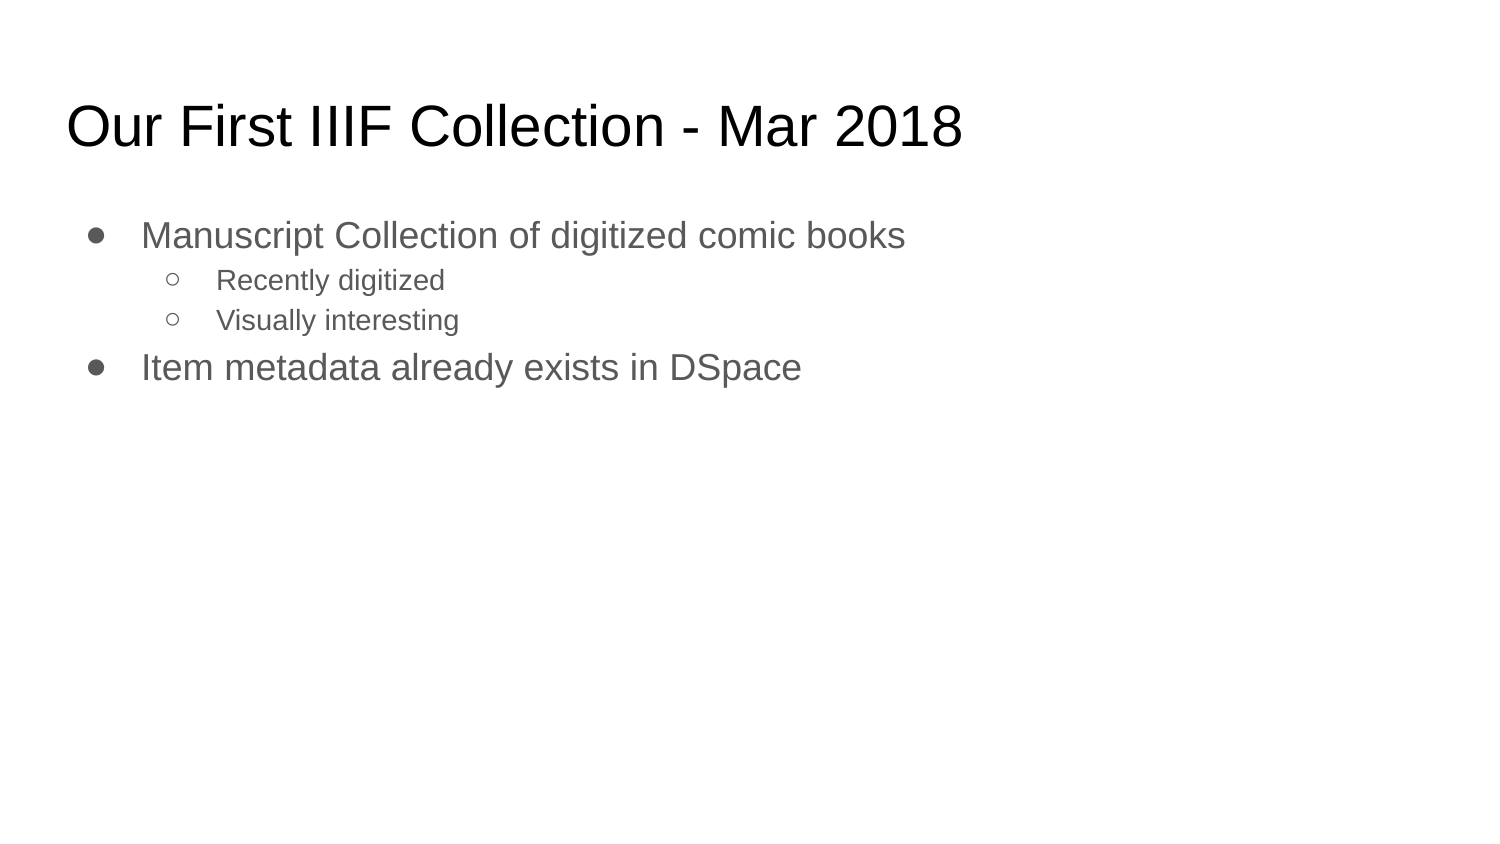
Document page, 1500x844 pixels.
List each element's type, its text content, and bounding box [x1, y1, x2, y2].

list Manuscript Collection of digitized comic books Recently digitized Visually interesting Item metadata already exists in DSpace [51, 189, 1449, 750]
title Our First IIIF Collection - Mar 2018 [51, 72, 1449, 167]
